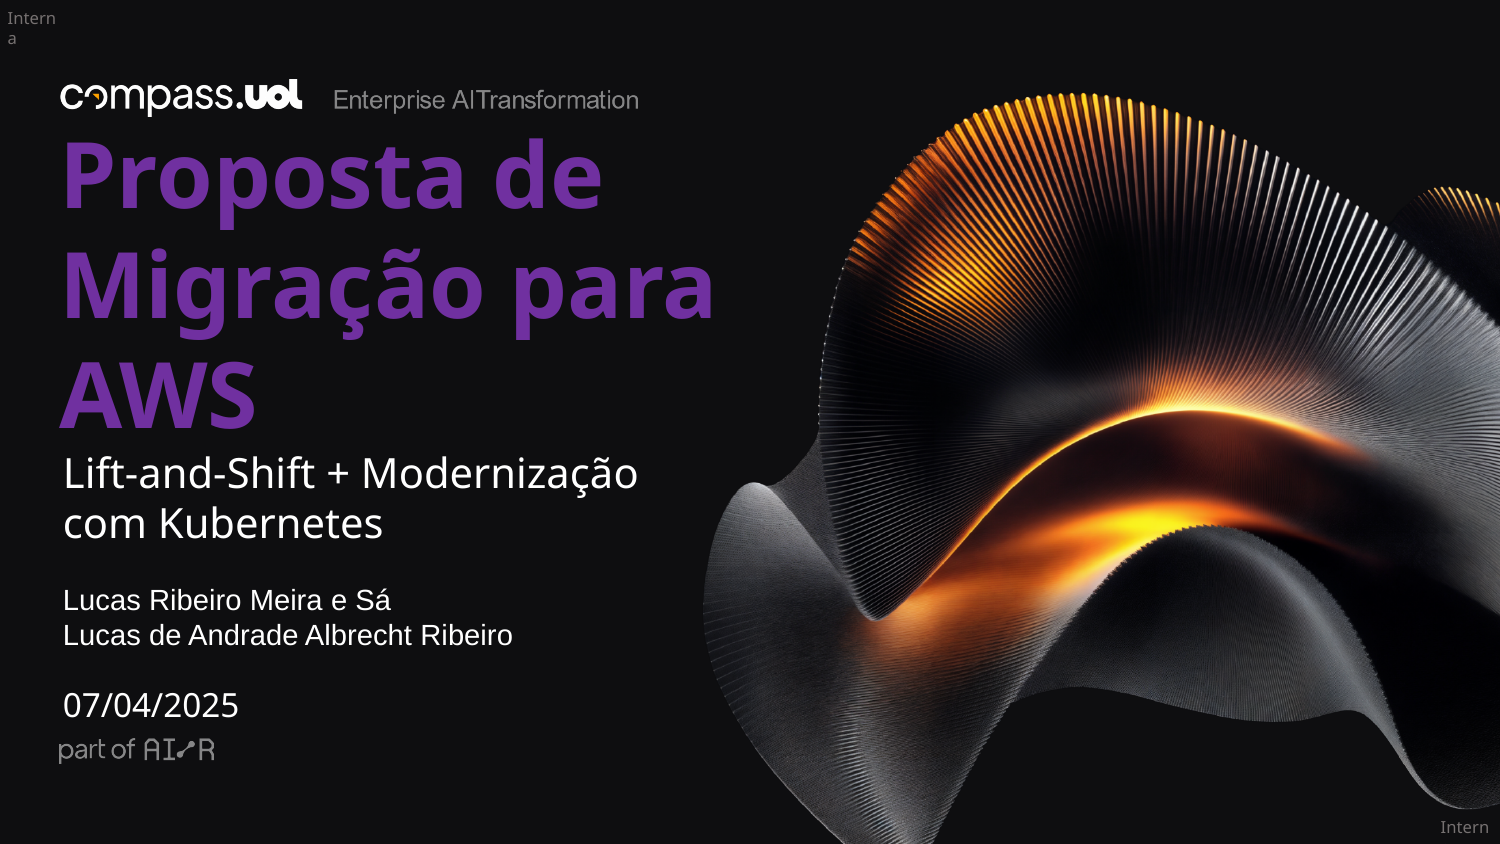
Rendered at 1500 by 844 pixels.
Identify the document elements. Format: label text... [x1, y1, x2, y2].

picture [59, 58, 1500, 844]
text_box Lift-and-Shift + Modernização com Kubernetes Lucas Ribeiro Meira e Sá Lucas de Andrade Albrecht Ribeiro [48, 439, 662, 659]
text_box Proposta de Migração para AWS [48, 111, 779, 453]
picture [59, 738, 214, 764]
text_box 07/04/2025 [48, 676, 472, 731]
